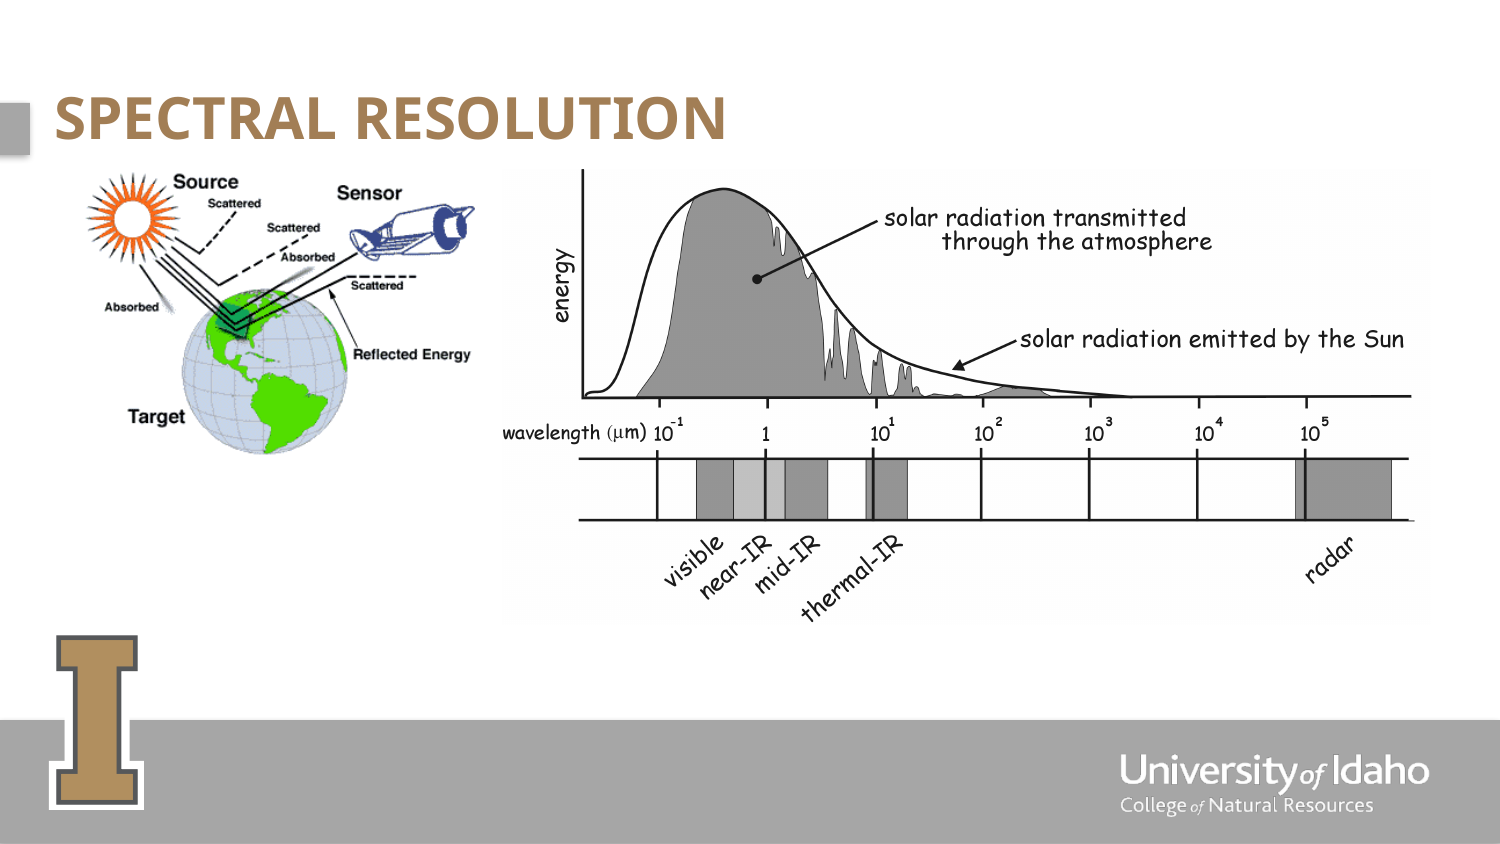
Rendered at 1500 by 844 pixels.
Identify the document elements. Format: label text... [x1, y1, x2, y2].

picture [80, 169, 476, 459]
picture [502, 169, 1432, 625]
title Spectral resolution [54, 80, 1405, 175]
